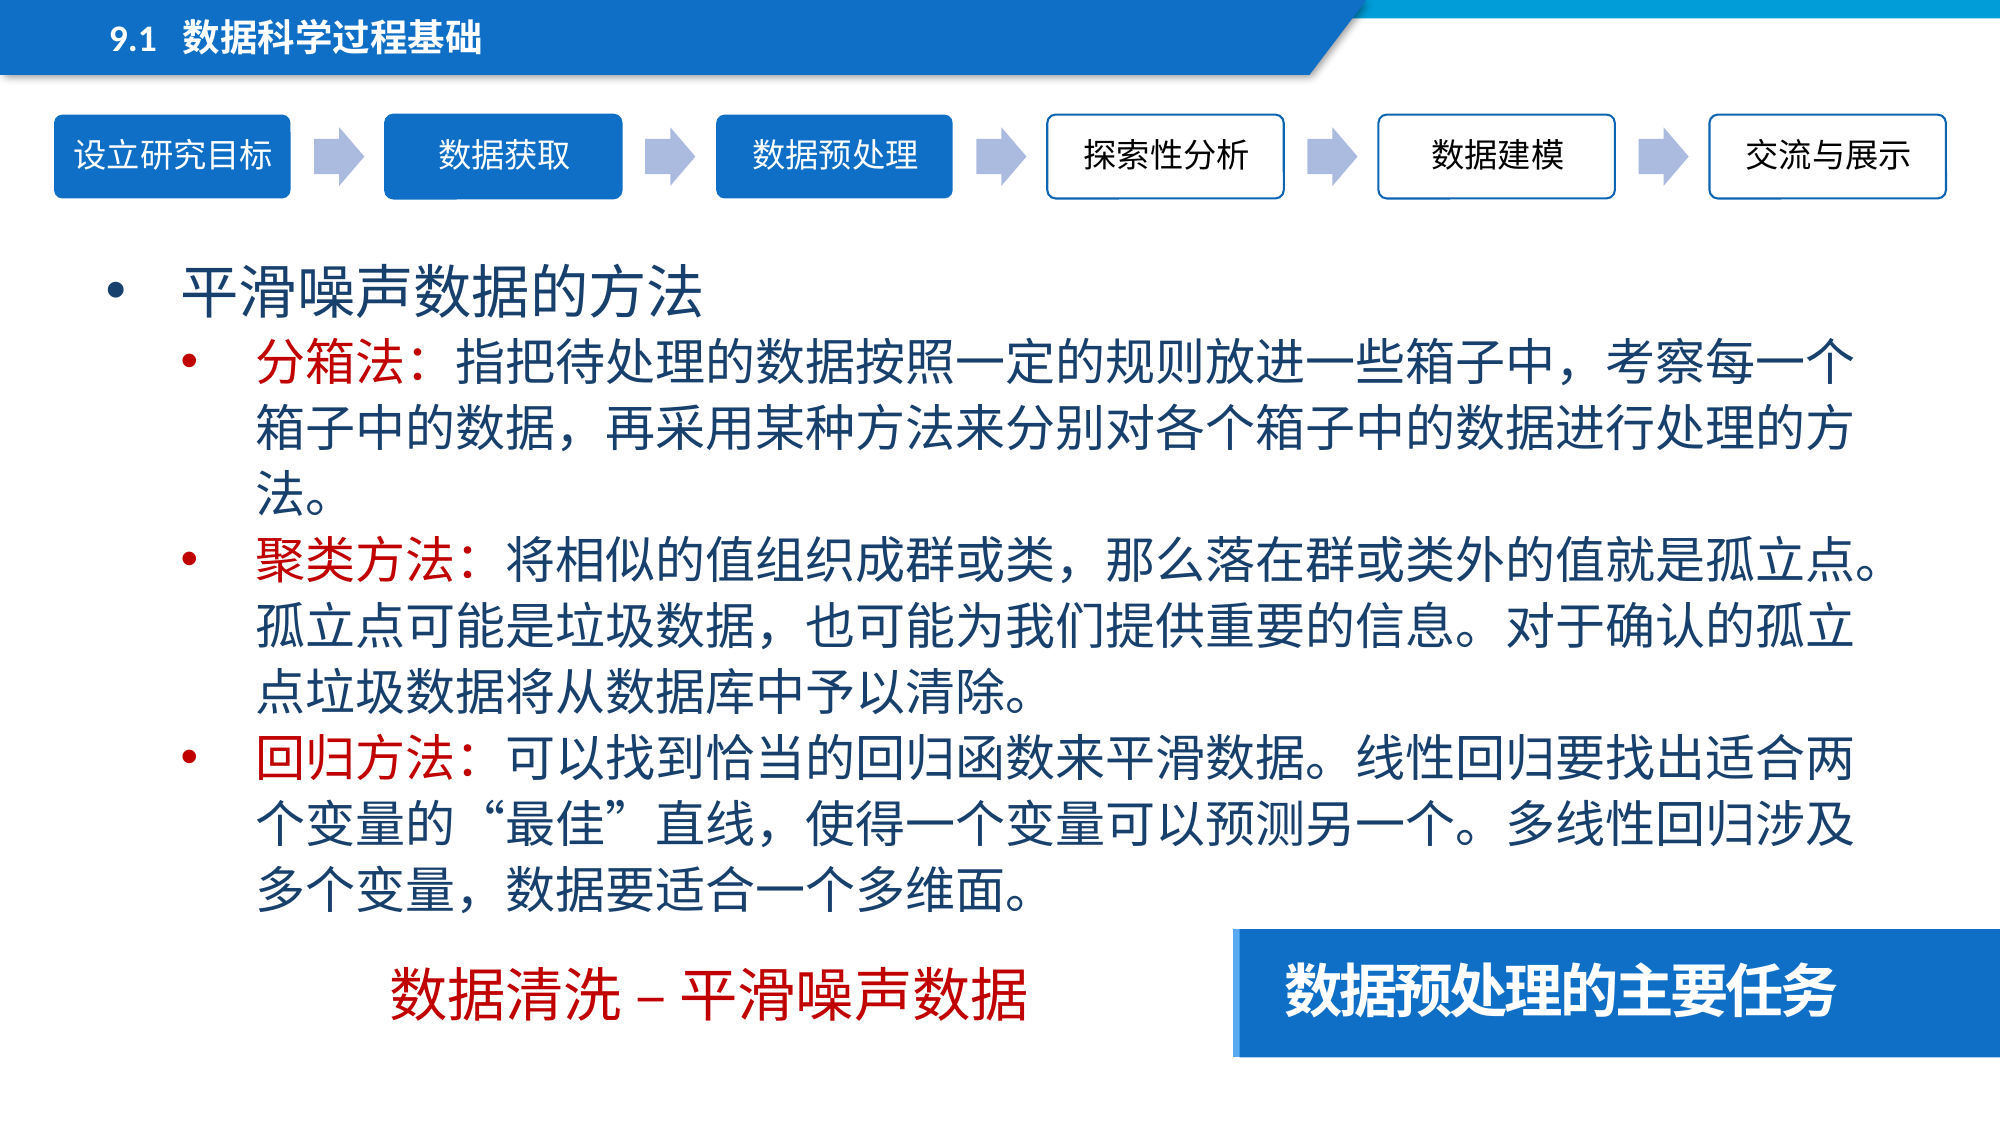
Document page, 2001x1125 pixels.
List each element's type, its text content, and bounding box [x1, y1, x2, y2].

list 9.1 数据科学过程基础 [93, 11, 1138, 68]
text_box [54, 114, 1946, 199]
list 数据预处理的主要任务 [1239, 929, 2000, 1058]
text_box 数据清洗 – 平滑噪声数据 [374, 950, 1044, 1036]
text_box 平滑噪声数据的方法 分箱法：指把待处理的数据按照一定的规则放进一些箱子中，考察每一个箱子中的数据，再采用某种方法来分别对各个箱子中的数据进行处理的方法。 聚类方法：将相似的值组织成群或类，那么落在群或类外的值就是孤立点。孤立点可能是垃圾数据，也可能为我们提供重要的信息。对于确认的孤立点垃圾数据将从数据库中予以清除。 回归方法：可以找到恰当的回归函数来平滑数据。线性回归要找出适合两个变量的“最佳”直线，使得一个变量可以预测另一个。多线性回归涉及多个变量，数据要适合一个多维面。 [90, 240, 1910, 926]
